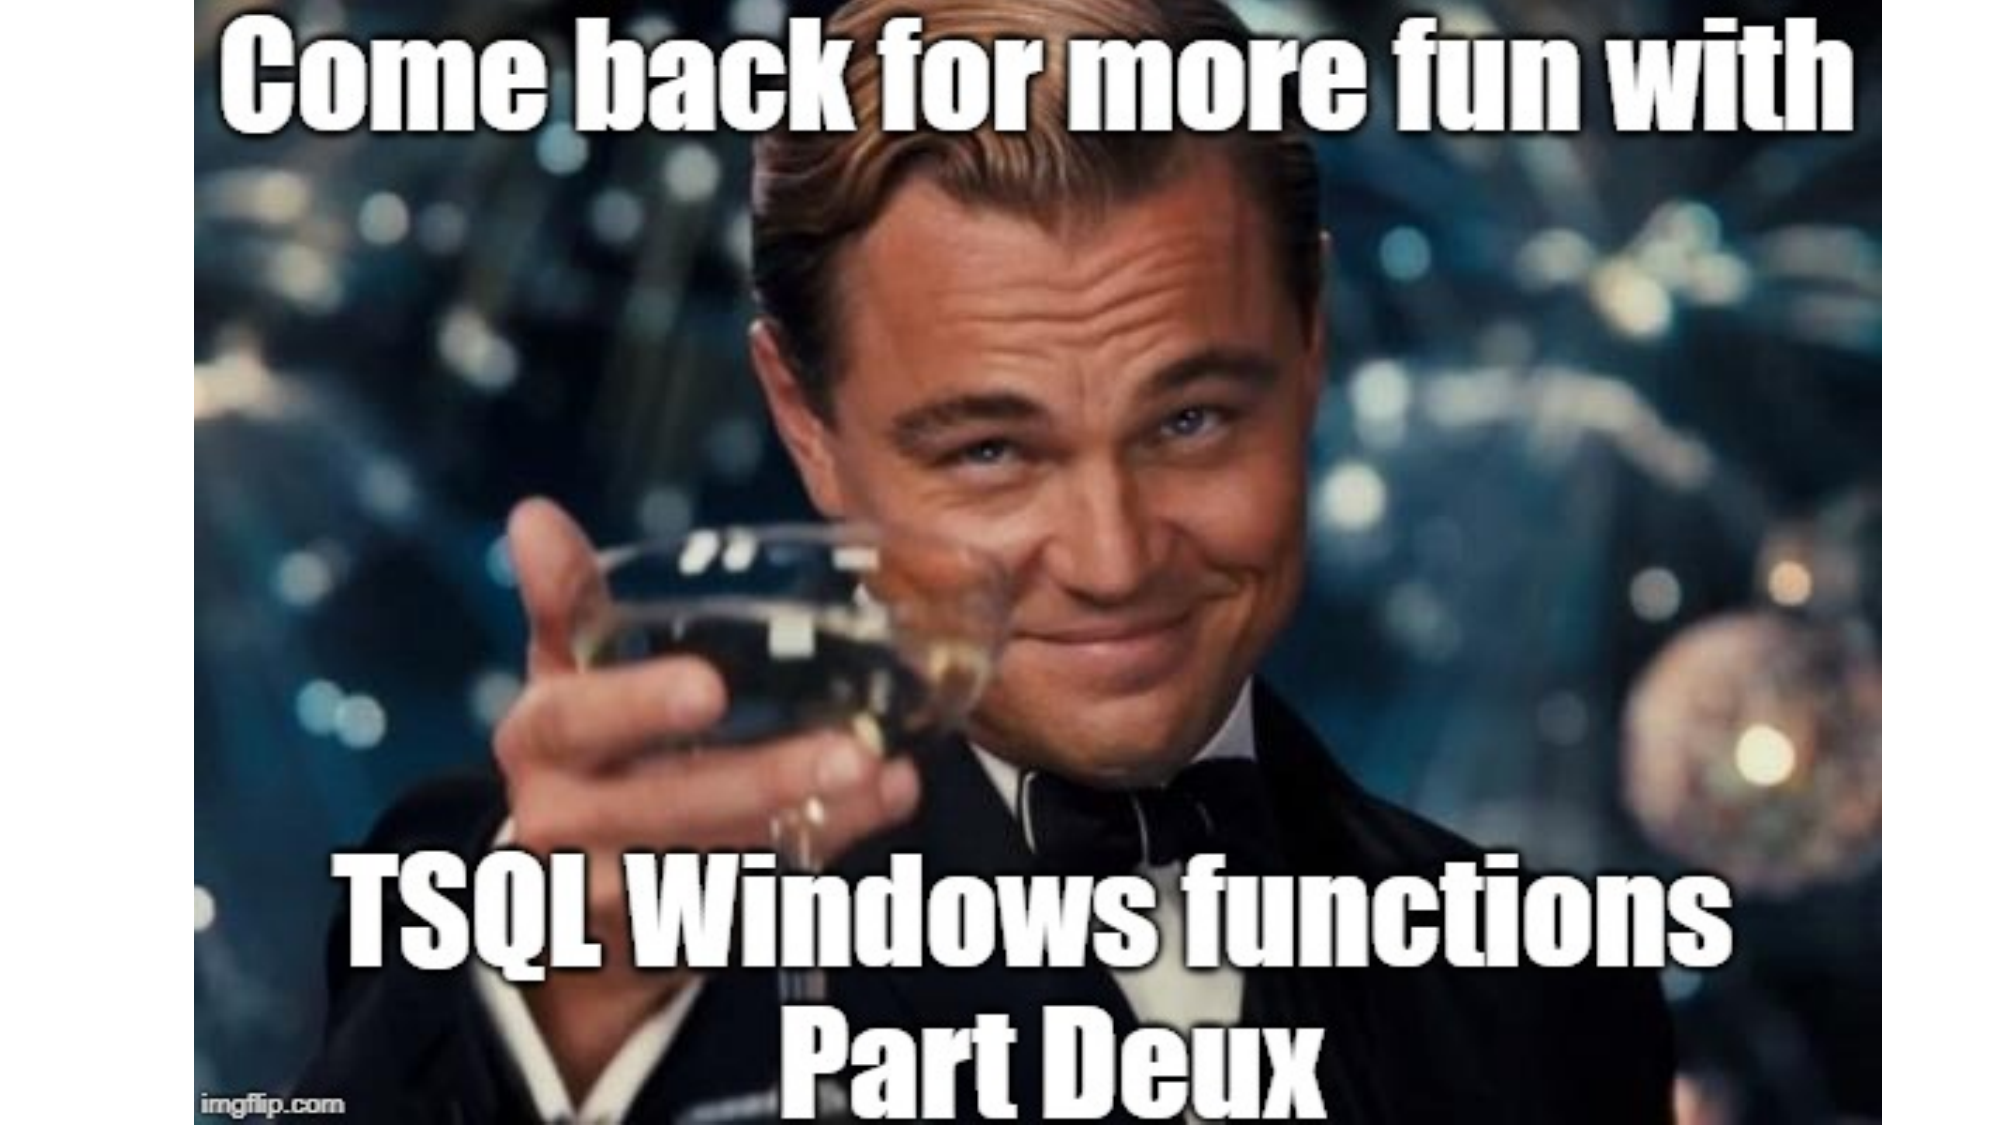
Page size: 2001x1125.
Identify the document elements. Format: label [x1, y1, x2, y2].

picture [194, 0, 1882, 1125]
